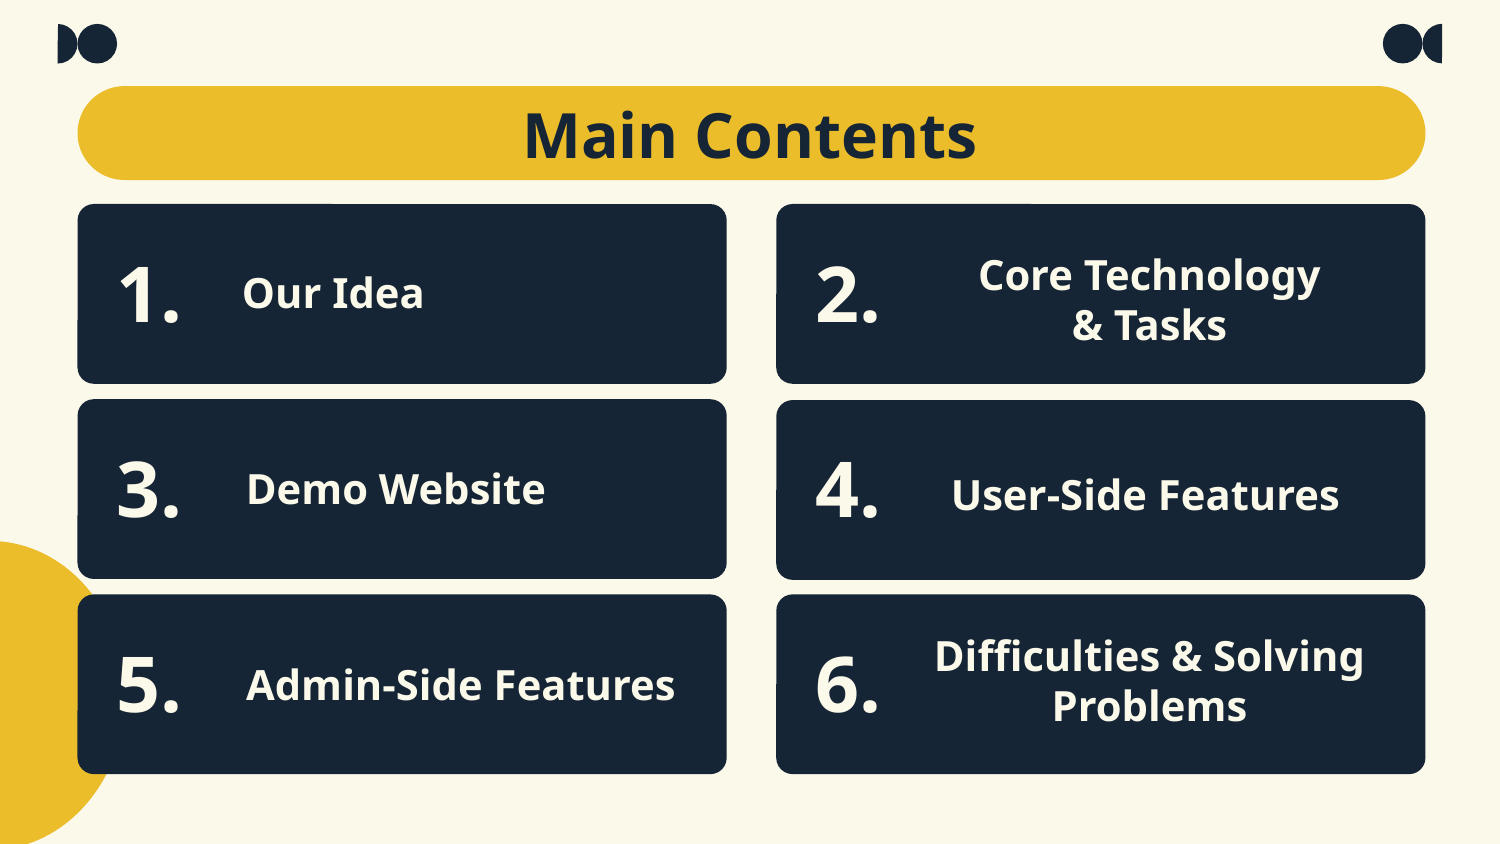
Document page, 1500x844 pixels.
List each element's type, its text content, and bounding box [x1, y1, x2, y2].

title 5. [101, 613, 246, 751]
title 4. [800, 418, 944, 556]
text_box [77, 594, 727, 775]
title 1. [101, 223, 246, 360]
title 2. [800, 223, 944, 360]
title User-Side Features [944, 453, 1401, 518]
title Admin-Side Features [246, 643, 727, 708]
title Our Idea [246, 251, 692, 316]
title 3. [101, 418, 246, 556]
text_box [776, 594, 1426, 775]
text_box [77, 86, 118, 180]
title Difficulties & Solving Problems [917, 614, 1382, 765]
text_box [77, 399, 727, 579]
text_box [776, 400, 1426, 580]
title 6. [800, 613, 944, 751]
title Main Contents [118, 86, 1382, 180]
text_box [1382, 86, 1426, 180]
title Demo Website [246, 447, 696, 512]
title Core Technology & Tasks [917, 233, 1382, 372]
text_box [776, 203, 1426, 384]
text_box [77, 203, 727, 384]
